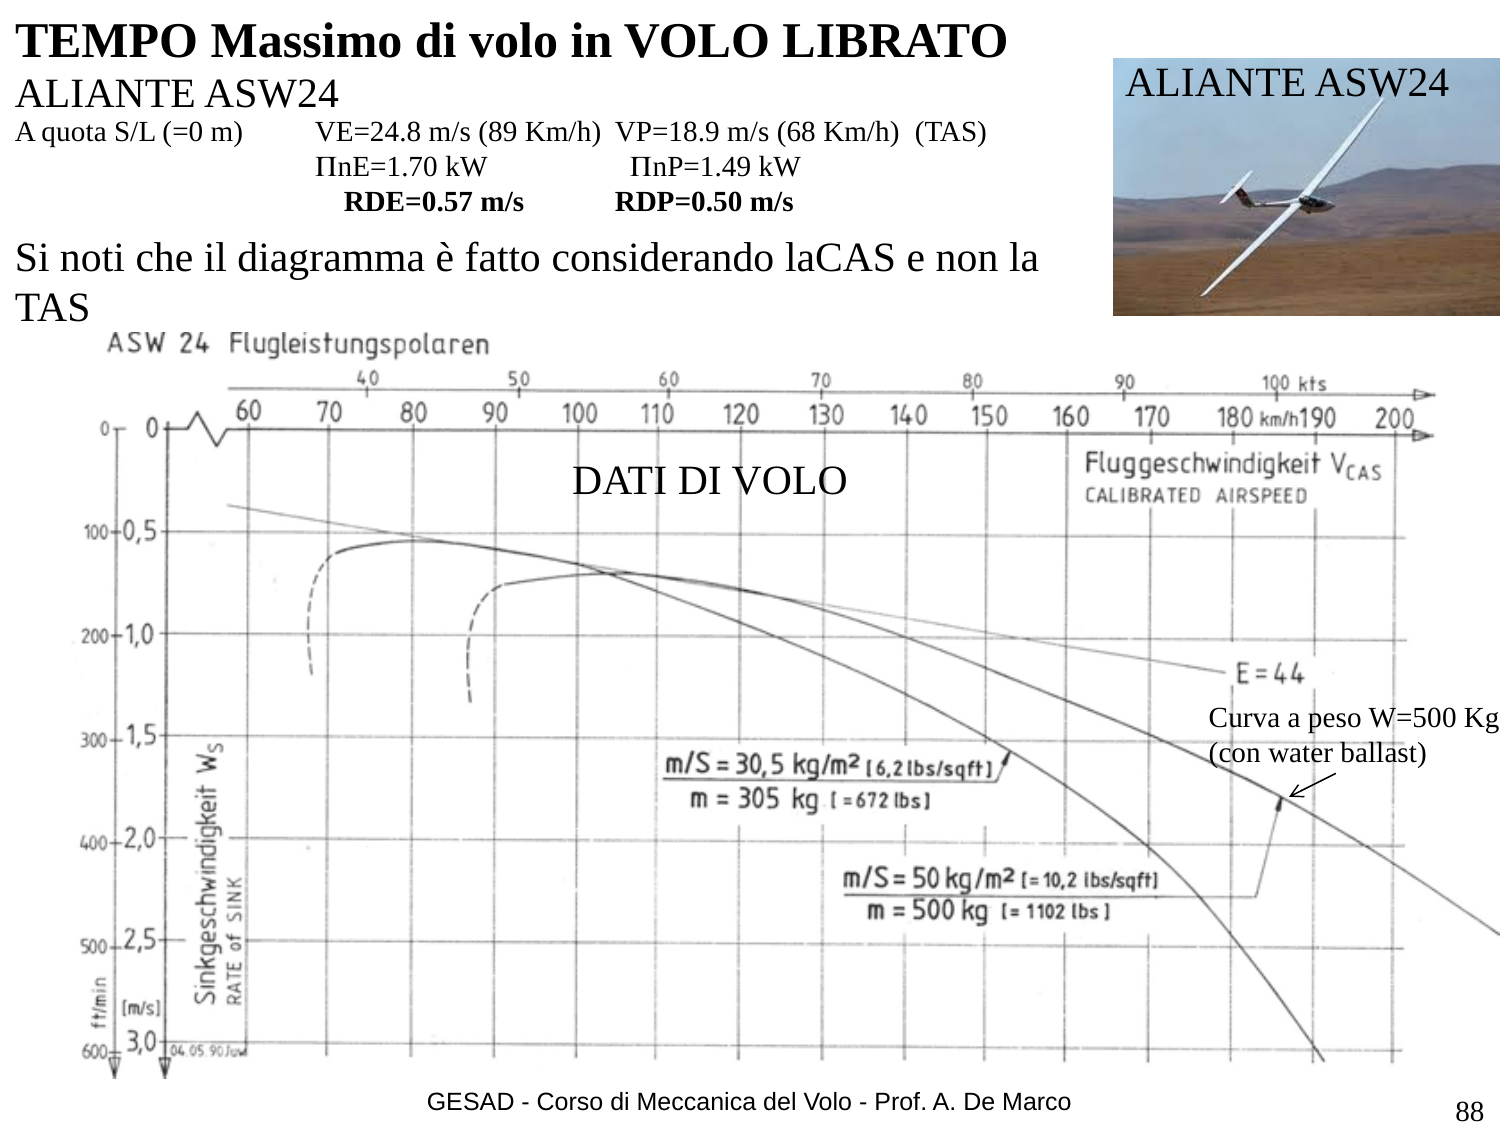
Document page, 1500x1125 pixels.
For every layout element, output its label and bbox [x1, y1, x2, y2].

title [0, 1, 1301, 75]
picture [1112, 58, 1500, 316]
slide_number [1200, 1084, 1500, 1125]
text_box [0, 46, 1476, 338]
picture [70, 332, 1500, 1079]
footer [300, 1079, 1200, 1125]
text_box [1288, 773, 1337, 798]
